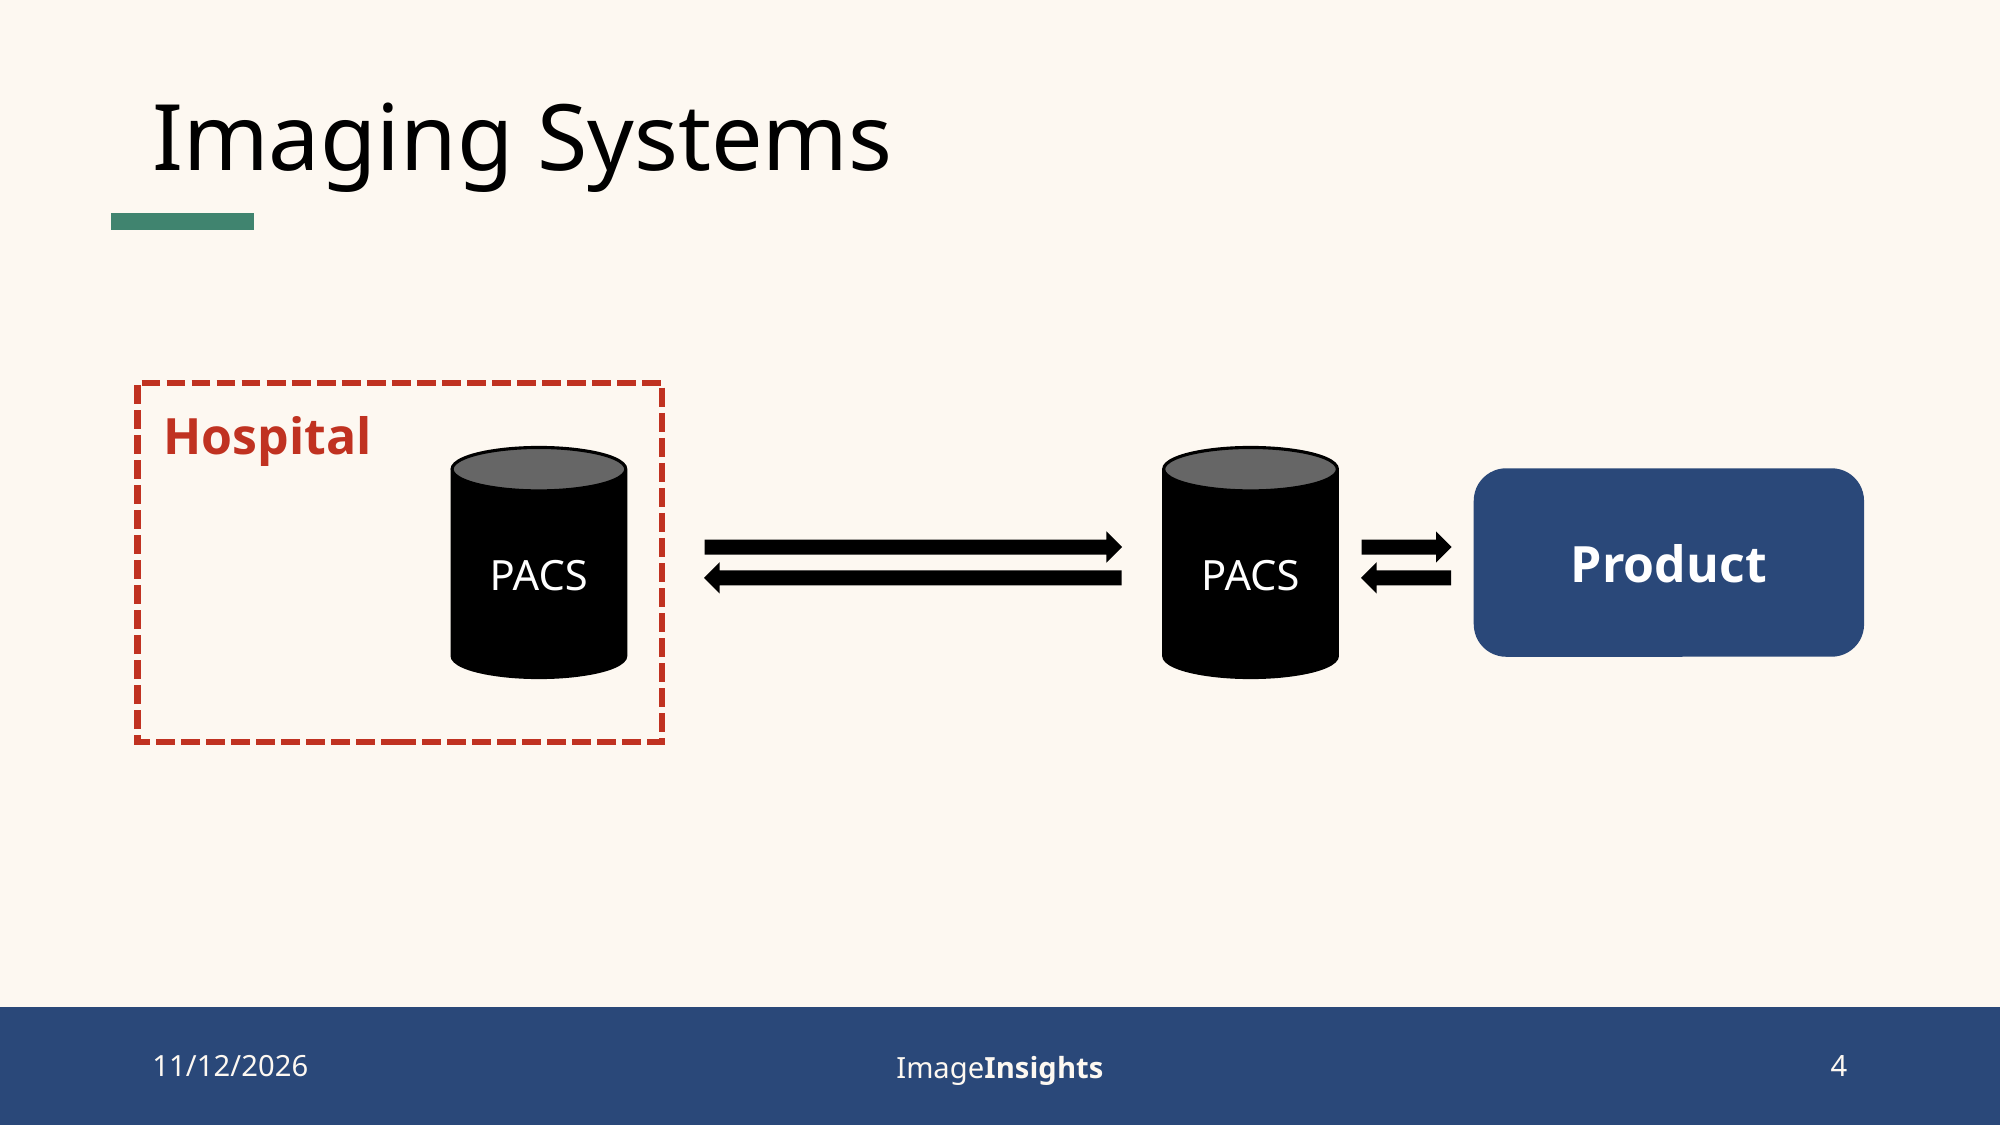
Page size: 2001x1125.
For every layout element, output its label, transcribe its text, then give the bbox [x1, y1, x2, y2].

text_box [111, 213, 254, 230]
slide_number 4 [1412, 1036, 1863, 1097]
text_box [1362, 534, 1450, 591]
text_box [136, 382, 663, 743]
text_box PACS [1162, 445, 1339, 680]
title Imaging Systems [137, 59, 1863, 222]
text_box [705, 534, 1121, 591]
footer ImageInsights [662, 1036, 1338, 1097]
text_box Product [1473, 468, 1865, 657]
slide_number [137, 1036, 588, 1097]
text_box [0, 1007, 2000, 1125]
